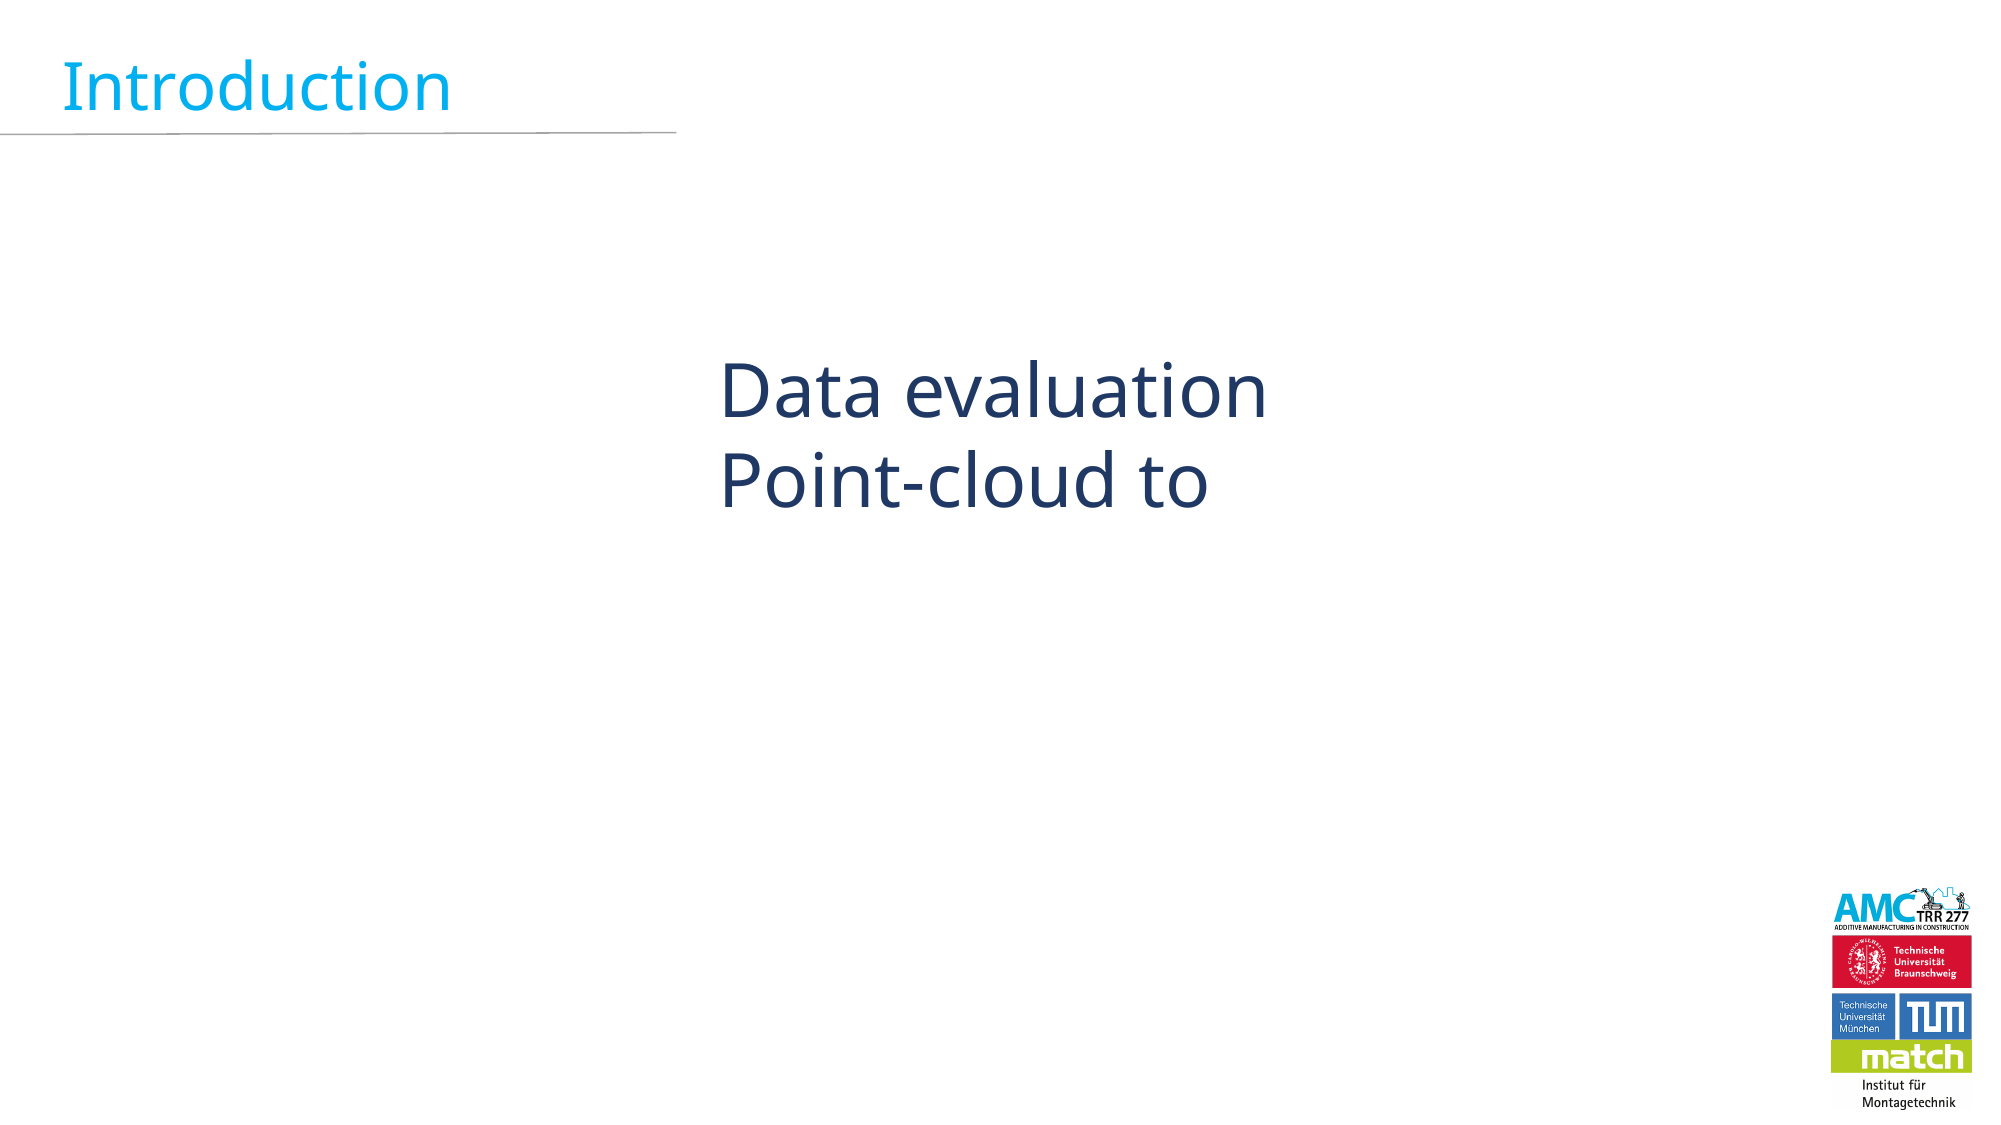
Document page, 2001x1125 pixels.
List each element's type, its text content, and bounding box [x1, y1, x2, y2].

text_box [1825, 884, 2000, 1110]
text_box Data evaluation Point-cloud to [703, 334, 1296, 530]
text_box Introduction [47, 36, 677, 131]
